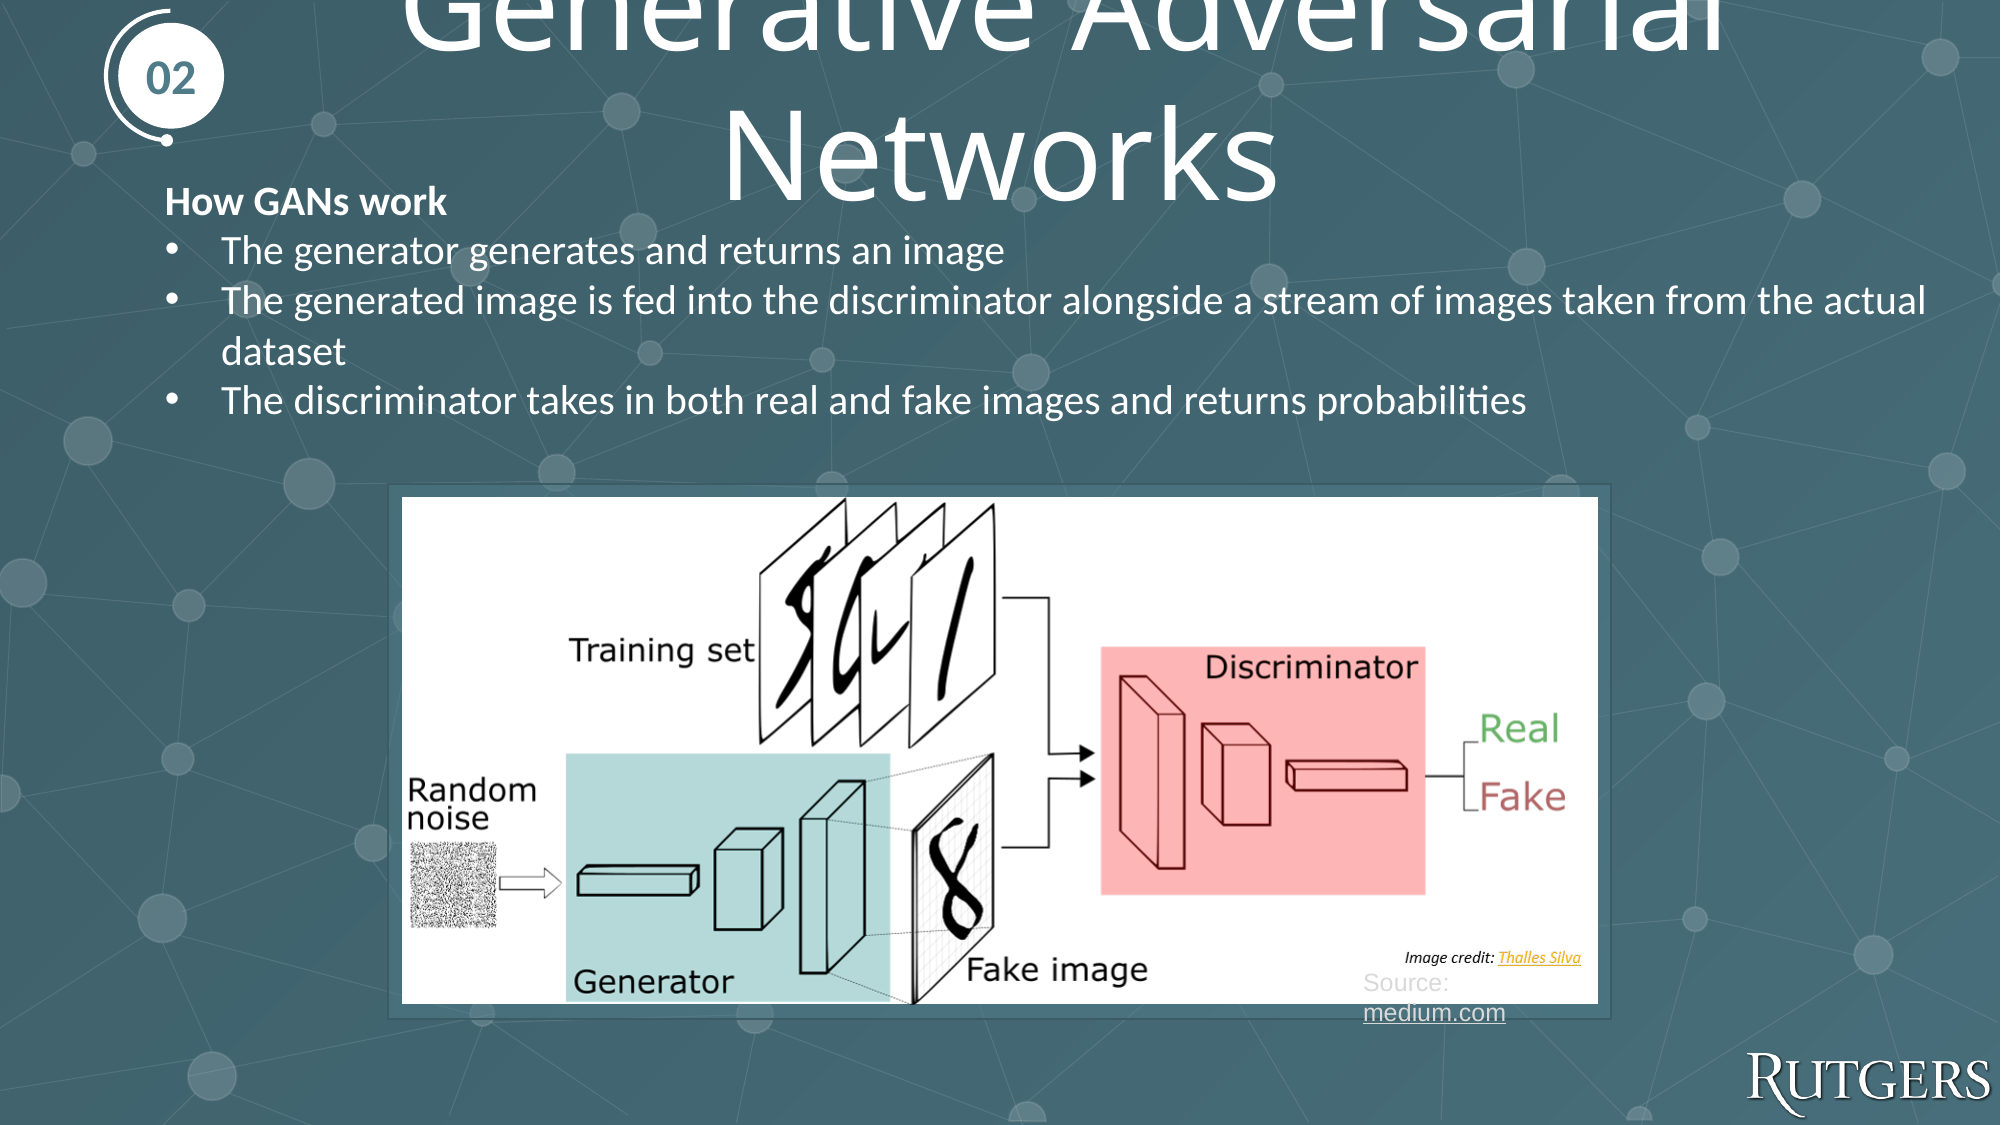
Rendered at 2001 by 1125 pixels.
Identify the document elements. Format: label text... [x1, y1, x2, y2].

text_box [387, 484, 1612, 1020]
picture [1747, 1053, 2000, 1125]
text_box Generative Adversarial Networks [0, 0, 2000, 165]
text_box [106, 10, 236, 141]
text_box How GANs work The generator generates and returns an image The generated image is fed into the discriminator alongside a stream of images taken from the actual dataset The discriminator takes in both real and fake images and returns probabilities [0, 165, 2000, 431]
